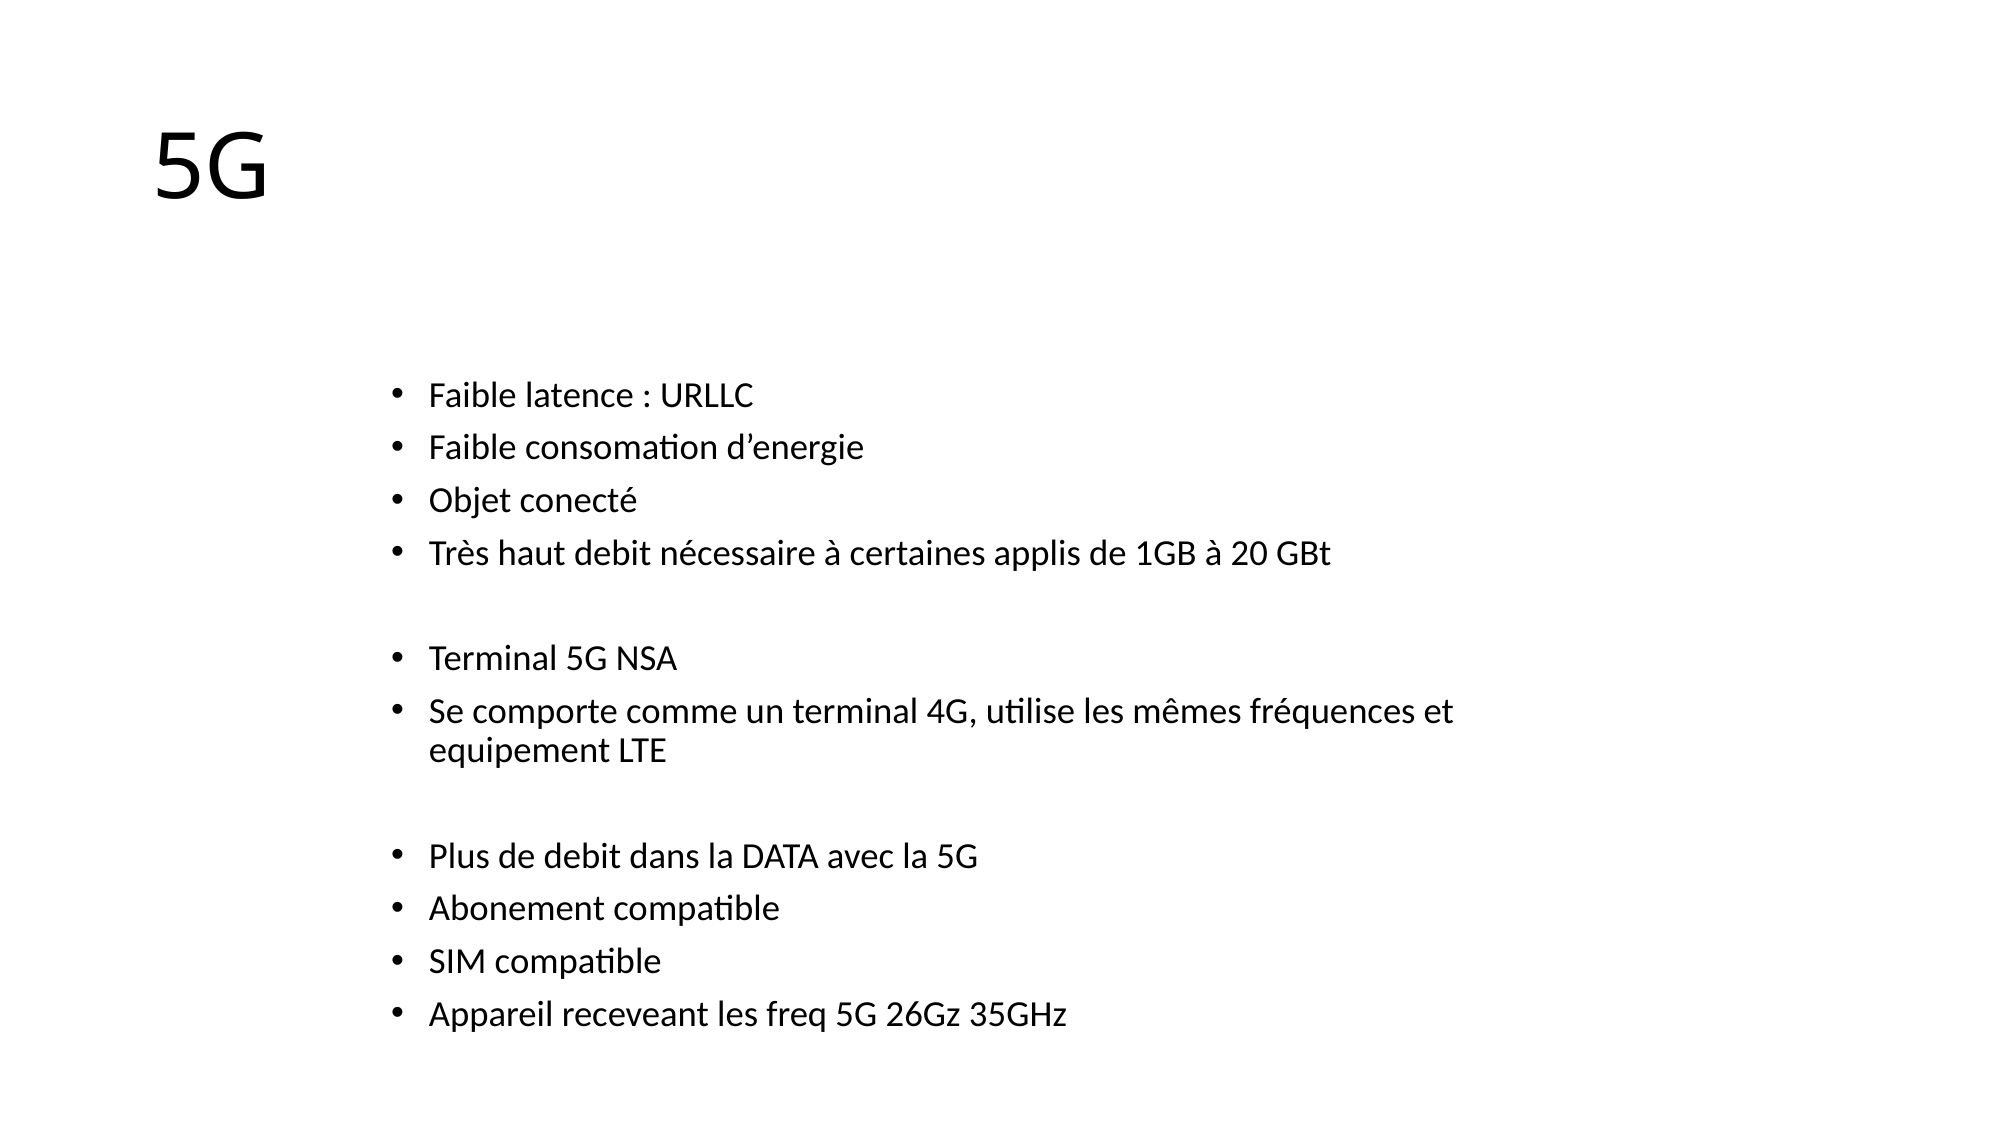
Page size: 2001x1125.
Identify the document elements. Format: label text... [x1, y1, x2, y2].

title 5G [137, 59, 1863, 278]
list Faible latence : URLLC Faible consomation d’energie Objet conecté Très haut debit nécessaire à certaines applis de 1GB à 20 GBt Terminal 5G NSA Se comporte comme un terminal 4G, utilise les mêmes fréquences et equipement LTE Plus de debit dans la DATA avec la 5G Abonement compatible SIM compatible Appareil receveant les freq 5G 26Gz 35GHz [376, 368, 1636, 1050]
